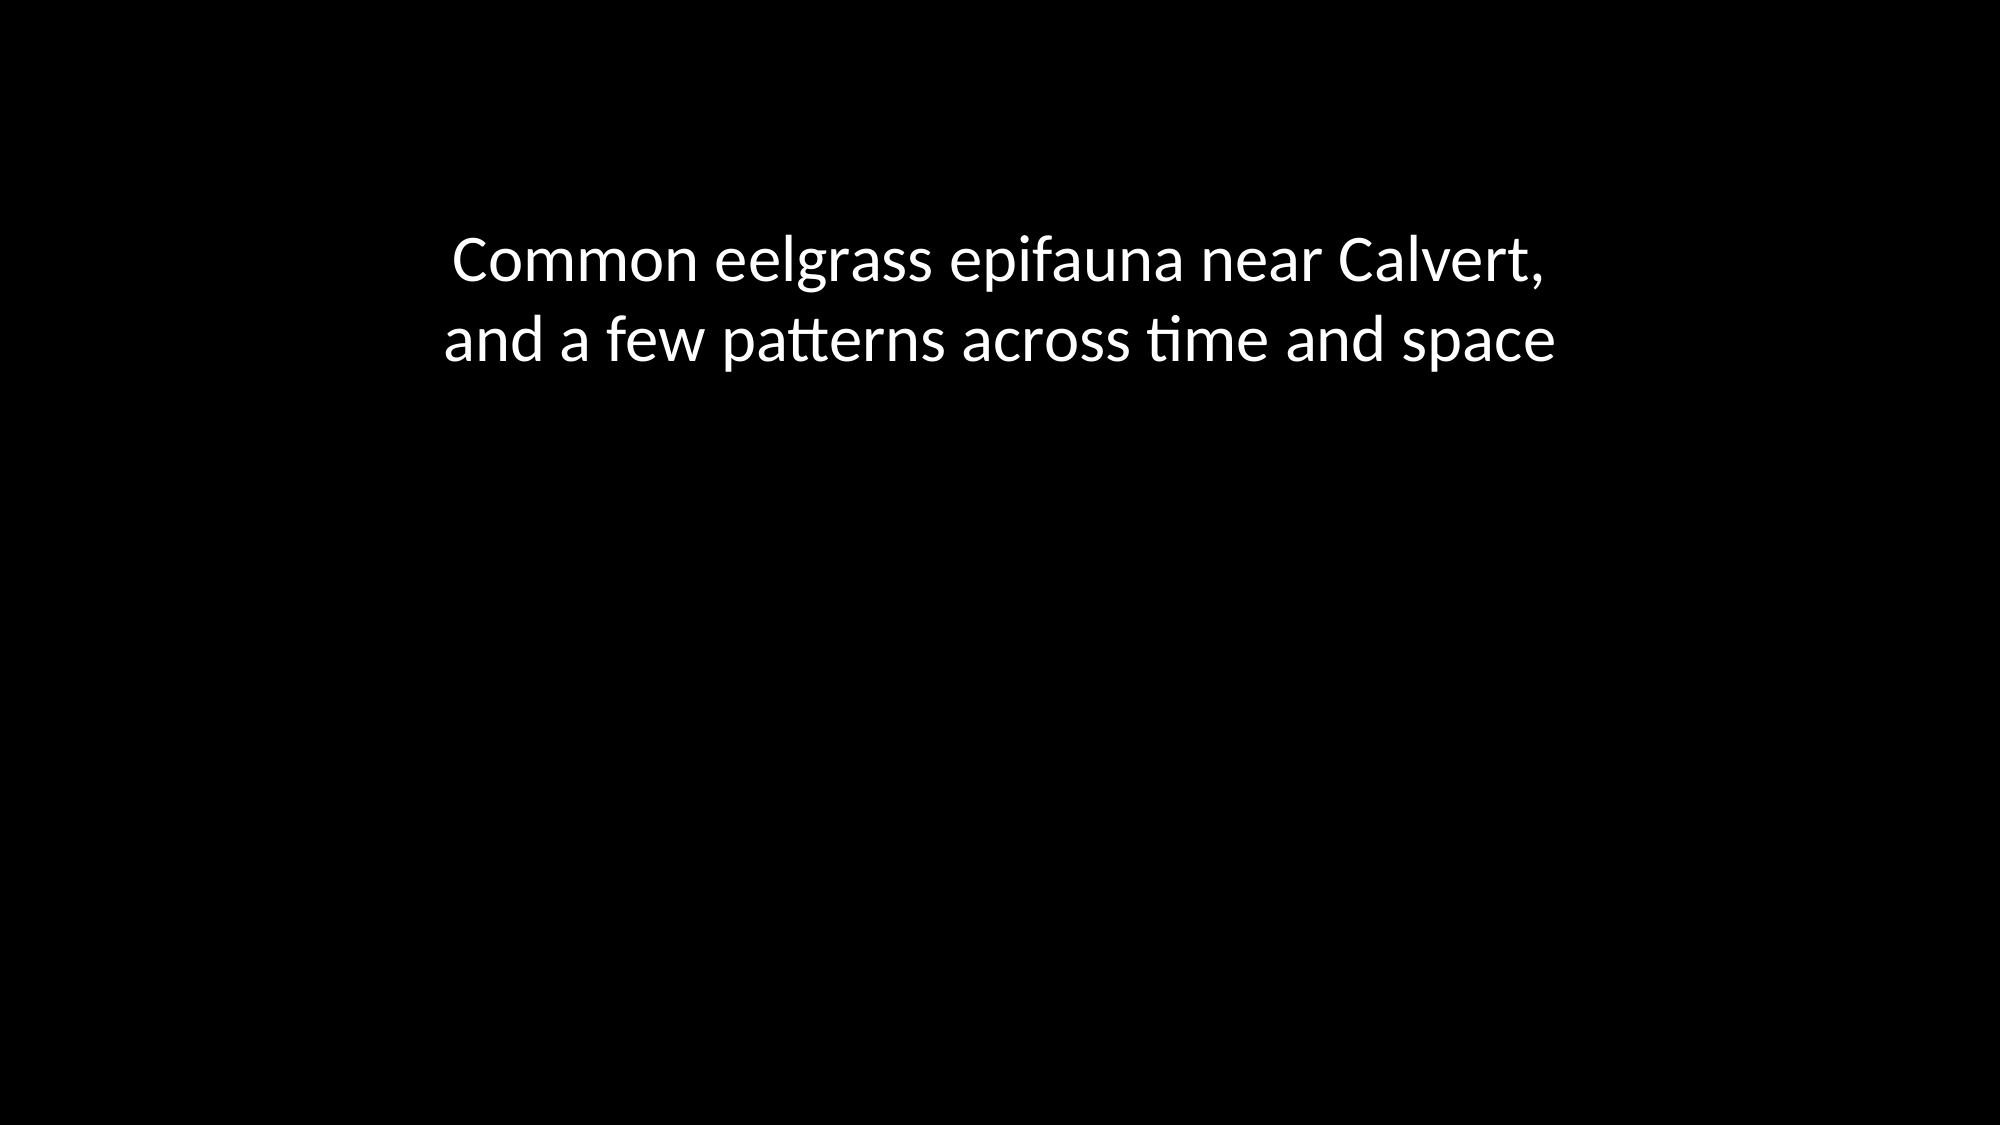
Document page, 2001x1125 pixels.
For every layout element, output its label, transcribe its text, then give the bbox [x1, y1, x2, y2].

text_box Common eelgrass epifauna near Calvert, and a few patterns across time and space [398, 207, 1602, 382]
